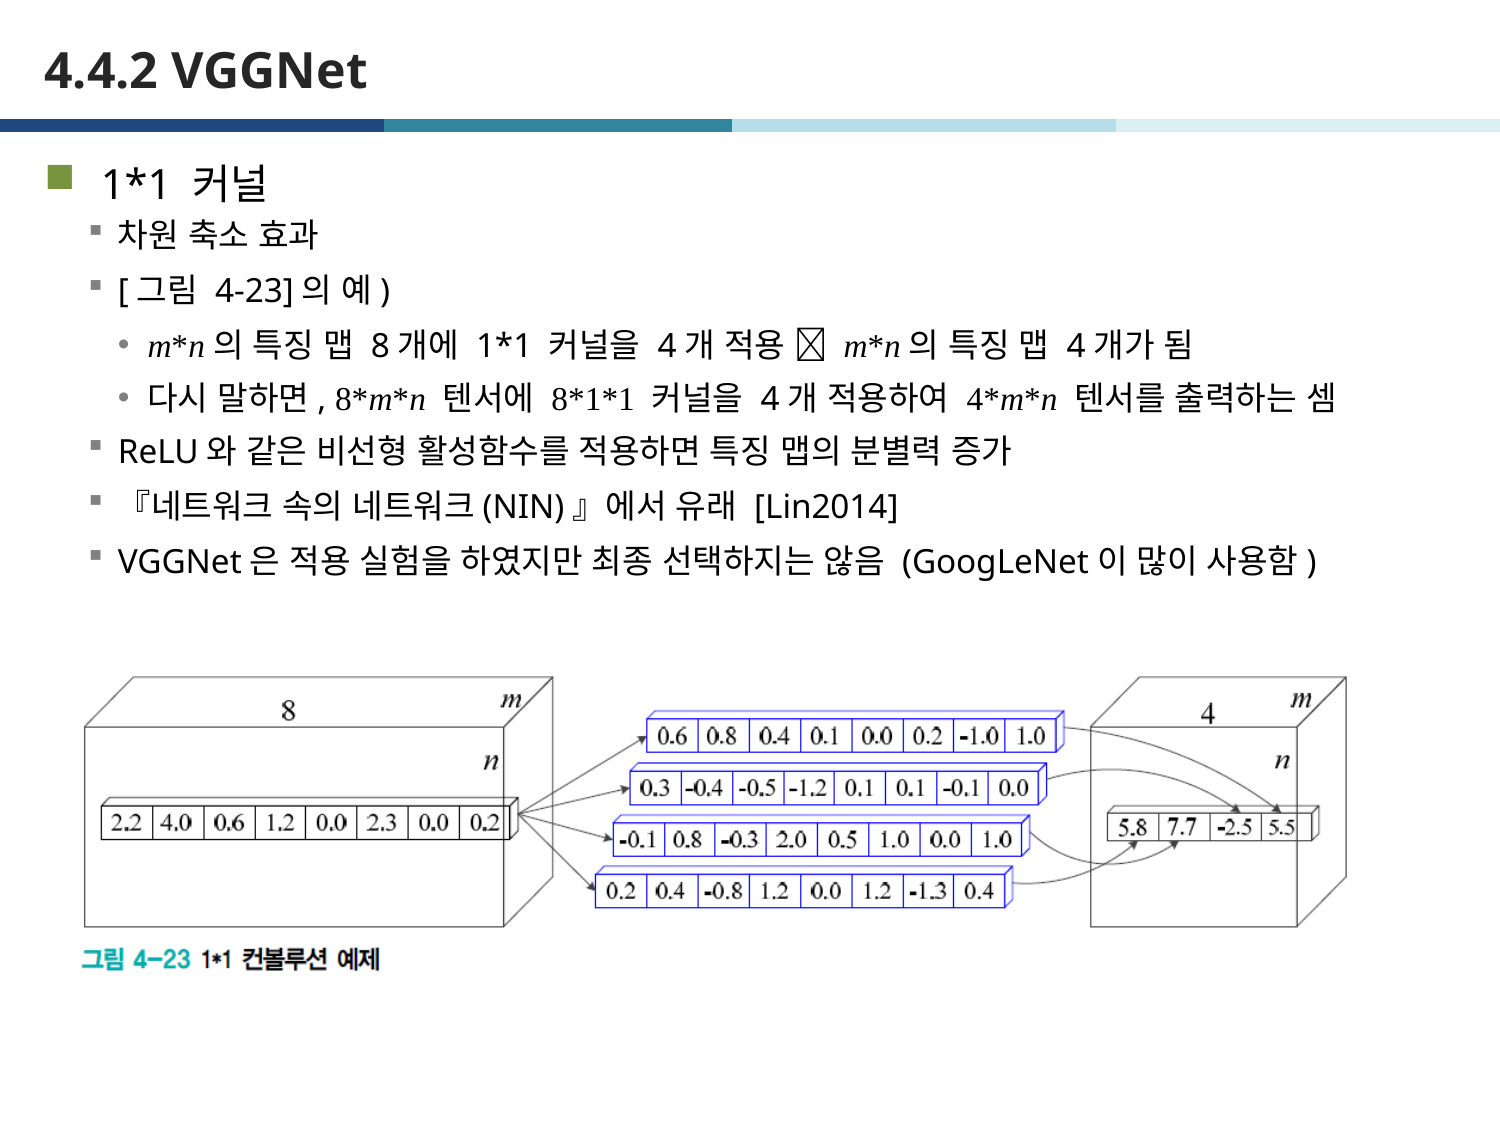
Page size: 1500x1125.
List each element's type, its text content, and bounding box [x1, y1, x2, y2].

title 4.4.2 VGGNet [29, 23, 1270, 114]
picture [77, 668, 1355, 974]
list 1*1 커널 차원 축소 효과 [그림 4-23]의 예) m*n의 특징 맵 8개에 1*1 커널을 4개 적용  m*n의 특징 맵 4개가 됨 다시 말하면, 8*m*n 텐서에 8*1*1 커널을 4개 적용하여 4*m*n 텐서를 출력하는 셈 ReLU와 같은 비선형 활성함수를 적용하면 특징 맵의 분별력 증가 『네트워크 속의 네트워크(NIN)』에서 유래 [Lin2014] VGGNet은 적용 실험을 하였지만 최종 선택하지는 않음 (GoogLeNet이 많이 사용함) [29, 125, 1471, 1083]
